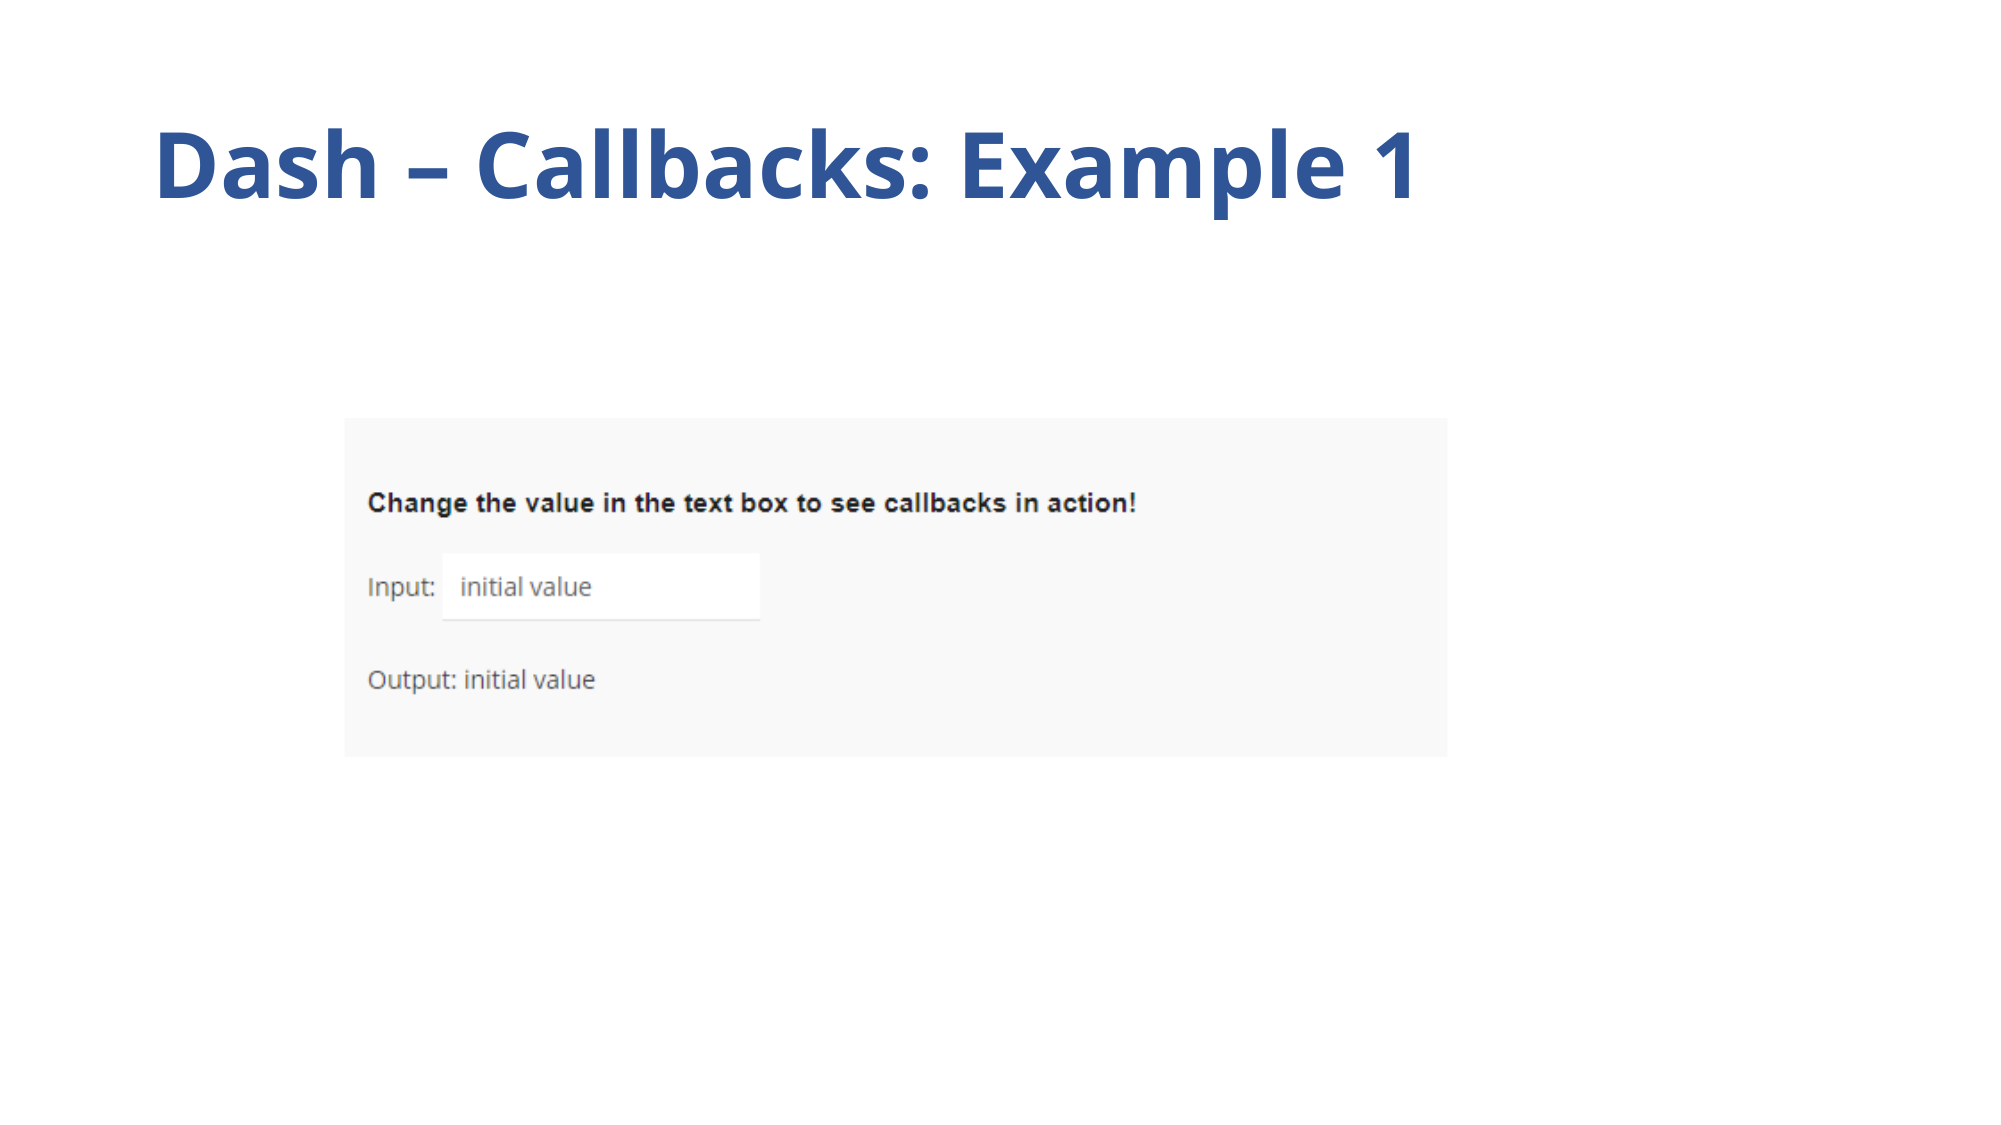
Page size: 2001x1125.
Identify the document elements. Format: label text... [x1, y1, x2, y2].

picture [344, 418, 1456, 760]
title Dash – Callbacks: Example 1 [137, 59, 1863, 278]
